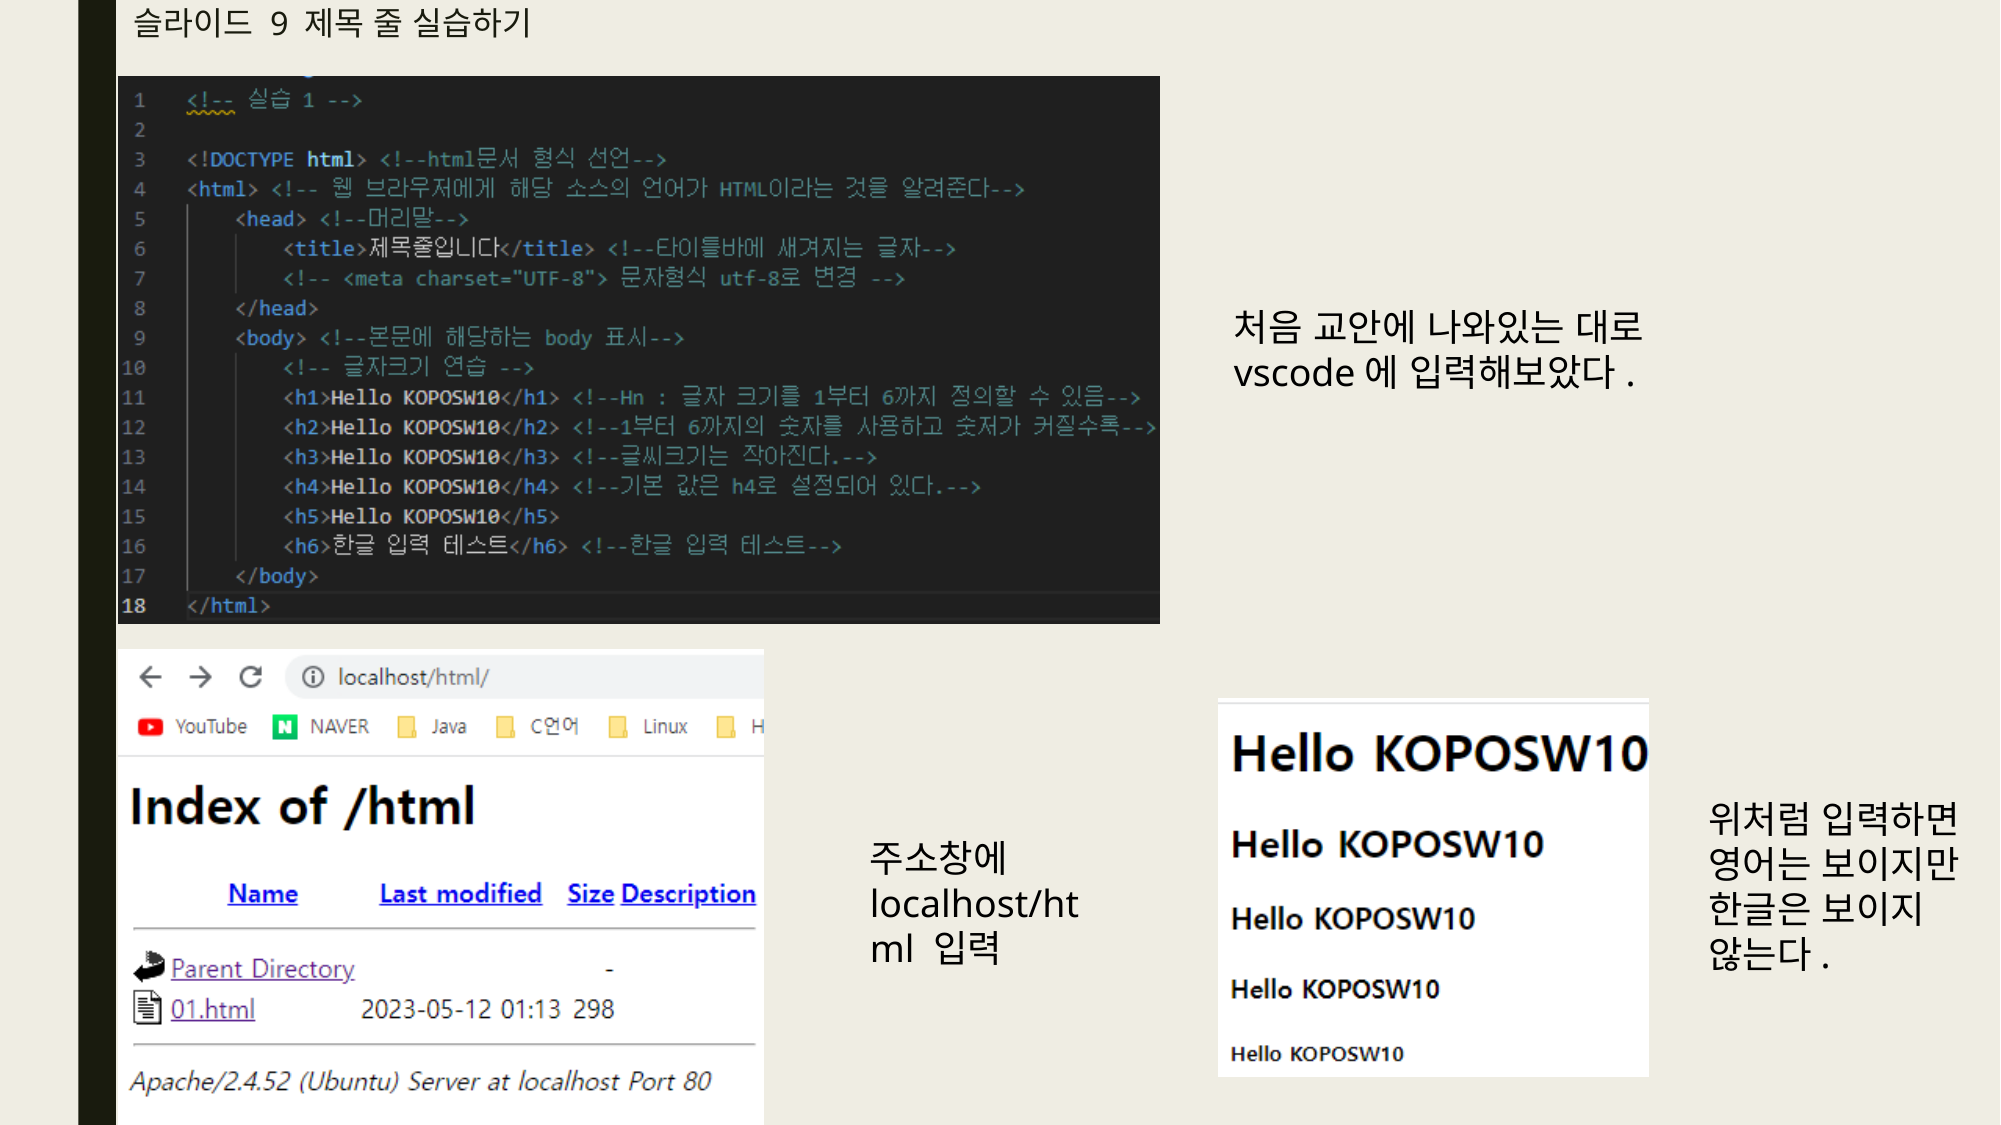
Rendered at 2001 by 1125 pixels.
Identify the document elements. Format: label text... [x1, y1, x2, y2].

title 슬라이드 9 제목 줄 실습하기 [118, 0, 1694, 50]
picture [118, 649, 764, 1125]
text_box 주소창에 localhost/html 입력 [855, 827, 1128, 977]
text_box 위처럼 입력하면 영어는 보이지만 한글은 보이지 않는다. [1693, 788, 2000, 984]
picture [118, 76, 1160, 624]
text_box 처음 교안에 나와있는 대로 vscode에 입력해보았다. [1218, 296, 1718, 402]
picture [1218, 698, 1649, 1077]
